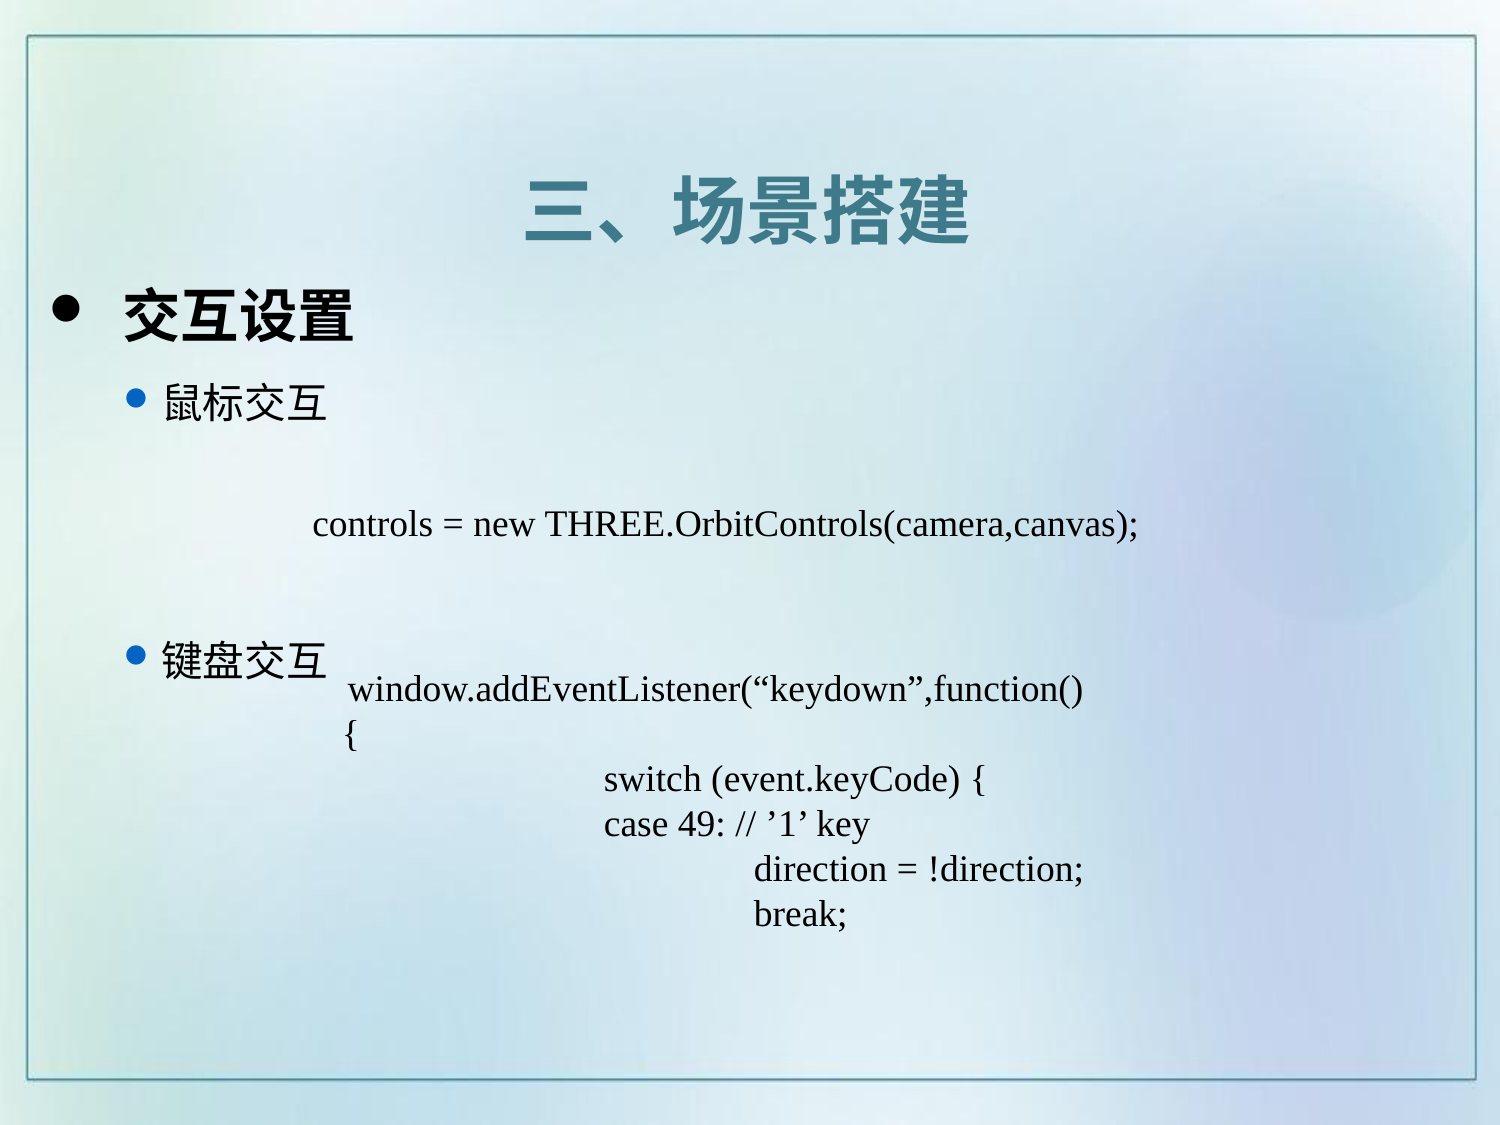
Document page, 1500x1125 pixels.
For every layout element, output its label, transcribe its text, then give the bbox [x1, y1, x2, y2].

title 三、场景搭建 [46, 97, 1448, 301]
text_box controls = new THREE.OrbitControls(camera,canvas); [253, 491, 1307, 552]
picture [0, 0, 1500, 1125]
list 交互设置 鼠标交互 键盘交互 [0, 243, 1434, 897]
text_box window.addEventListener(“keydown”,function() { switch (event.keyCode) { case 49: // ’1’ key direction = !direction; break; [289, 656, 1123, 942]
